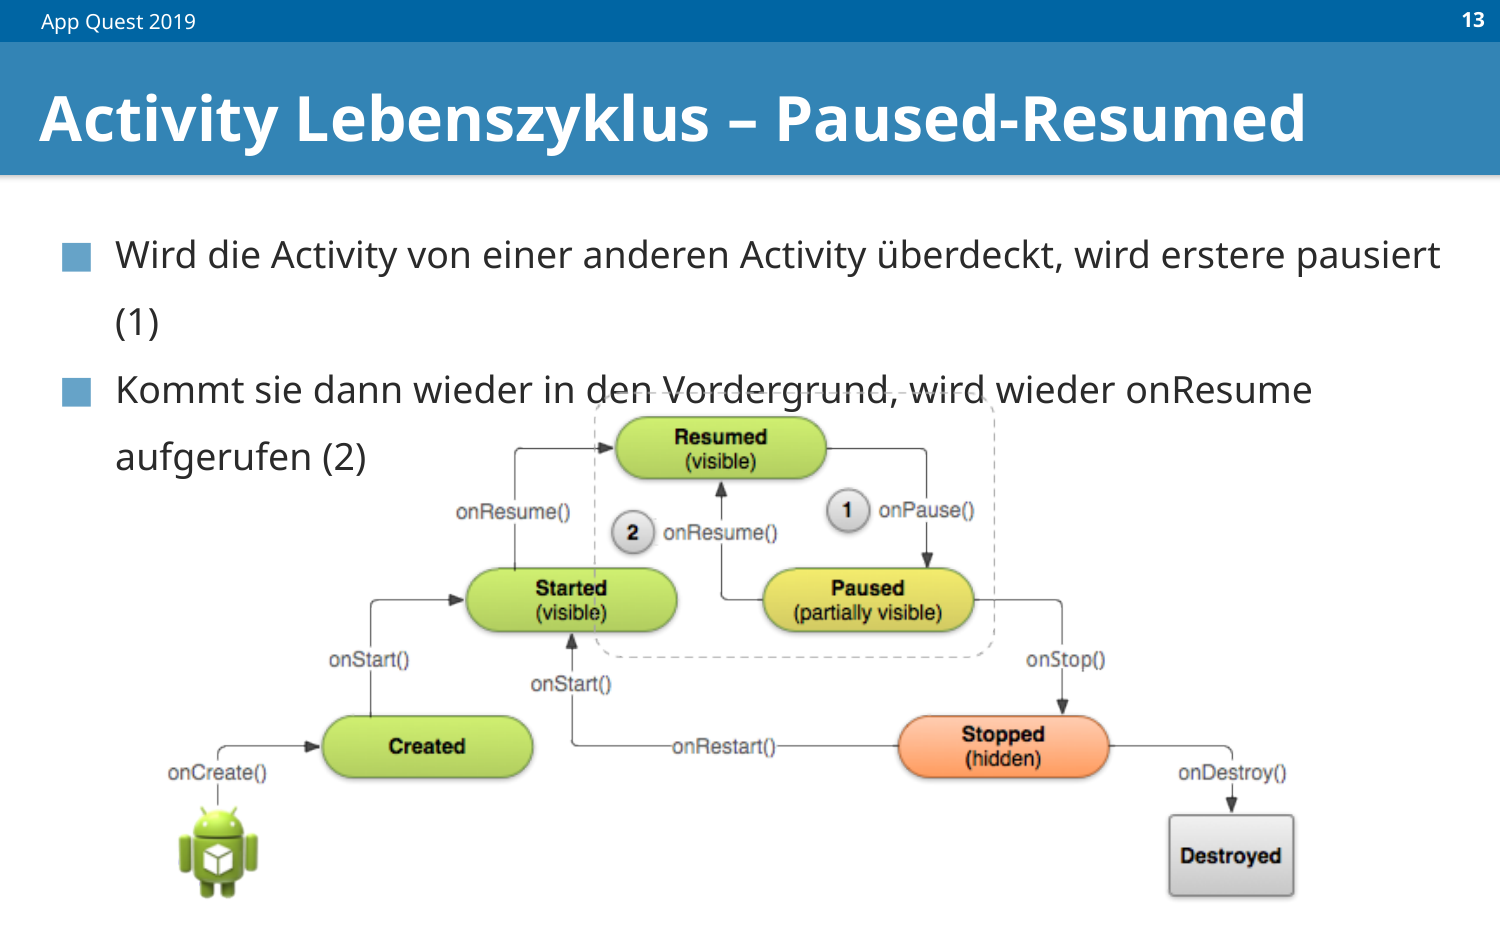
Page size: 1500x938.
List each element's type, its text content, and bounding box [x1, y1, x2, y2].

slide_number ‹#› [1410, 0, 1500, 42]
title Activity Lebenszyklus – Paused-Resumed [24, 42, 1491, 169]
list Wird die Activity von einer anderen Activity überdeckt, wird erstere pausiert (1) Kommt sie dann wieder in den Vordergrund, wird wieder onResume aufgerufen (2) [25, 193, 1491, 365]
picture [0, 0, 1500, 938]
